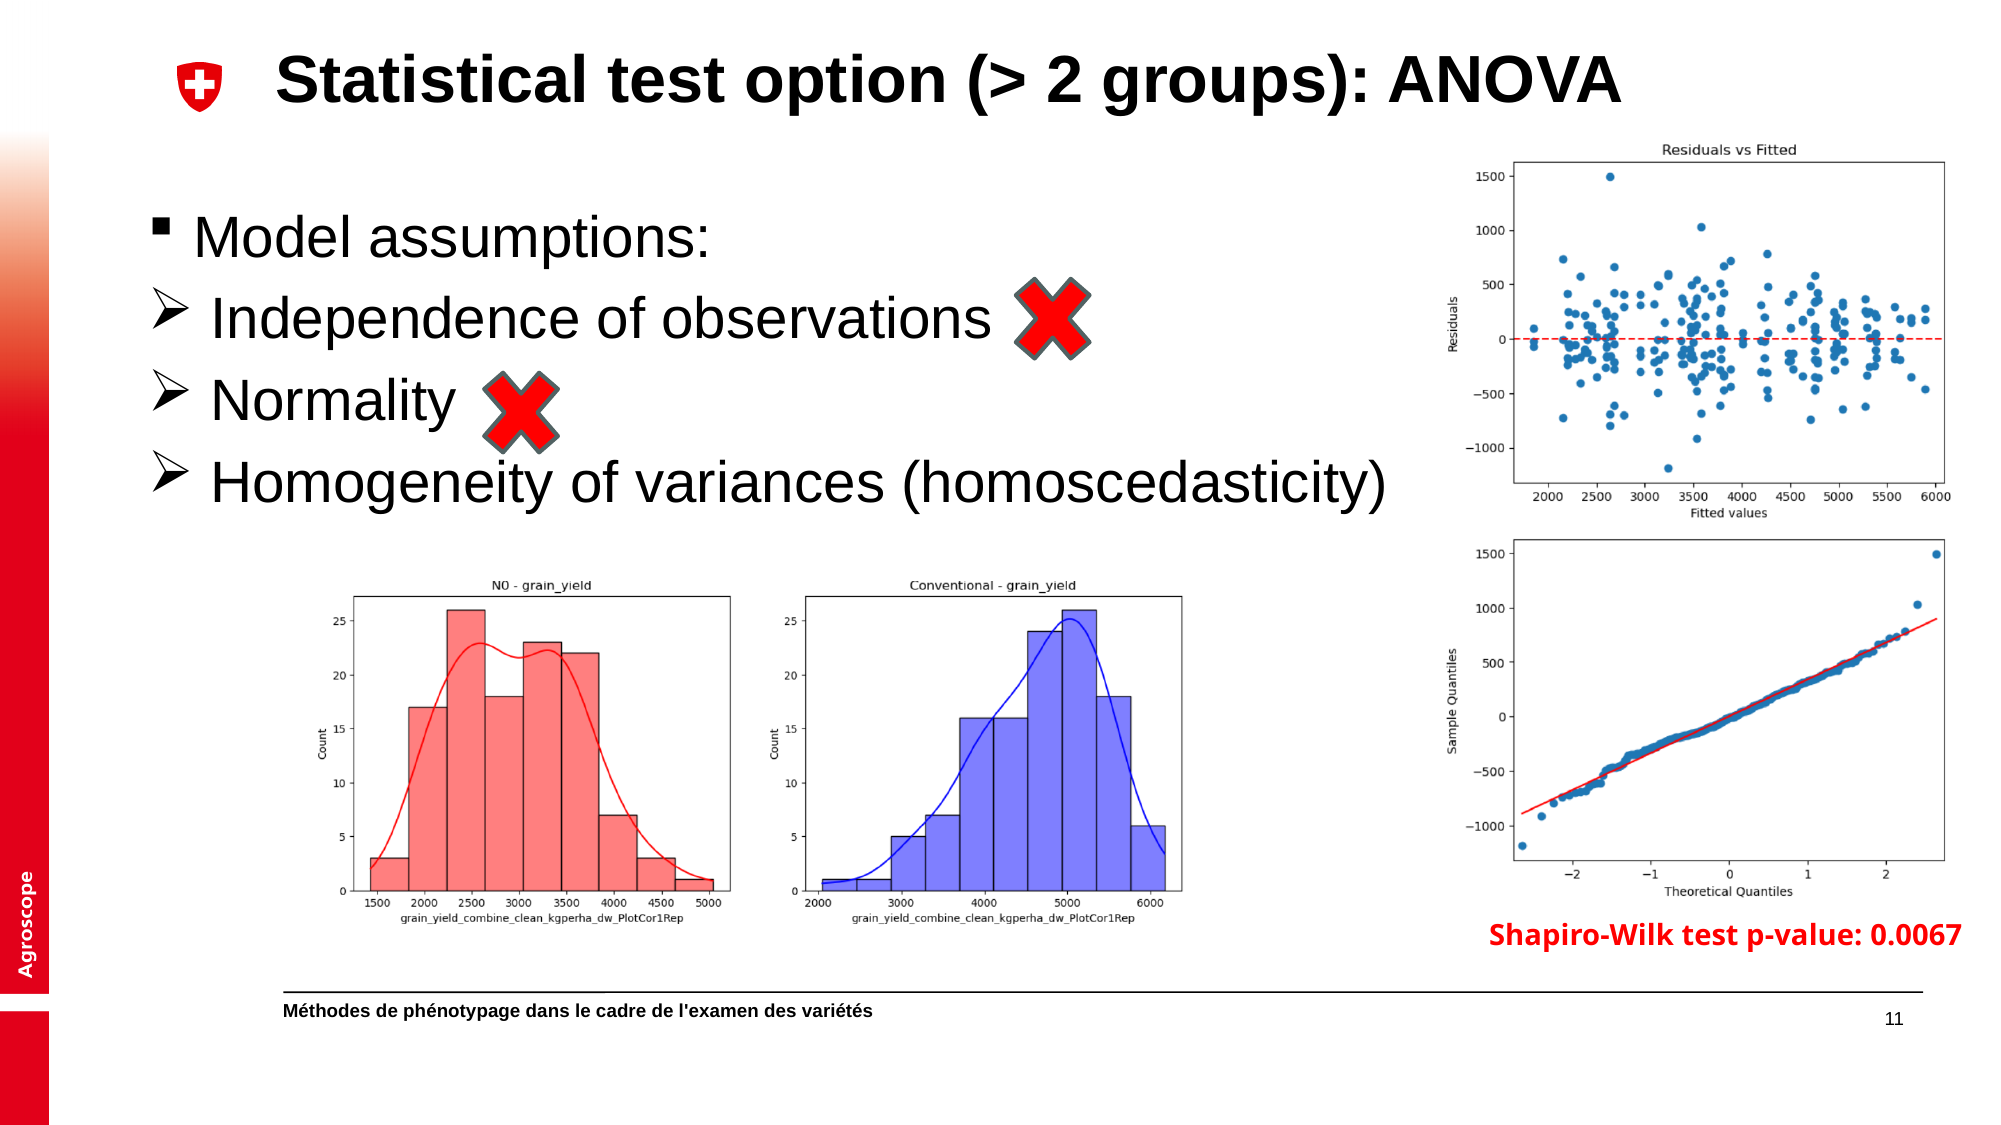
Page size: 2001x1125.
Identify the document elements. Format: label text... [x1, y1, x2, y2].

text_box [1013, 276, 1092, 361]
picture [1402, 141, 1960, 902]
picture [0, 1, 49, 1125]
text_box [482, 370, 560, 455]
text_box Shapiro-Wilk test p-value: 0.0067 [1337, 908, 2000, 994]
title Statistical test option (> 2 groups): ANOVA [275, 45, 2000, 146]
list Model assumptions: Independence of observations Normality Homogeneity of variances (homoscedasticity) [147, 198, 1397, 525]
picture [177, 62, 236, 146]
picture [316, 581, 1189, 925]
